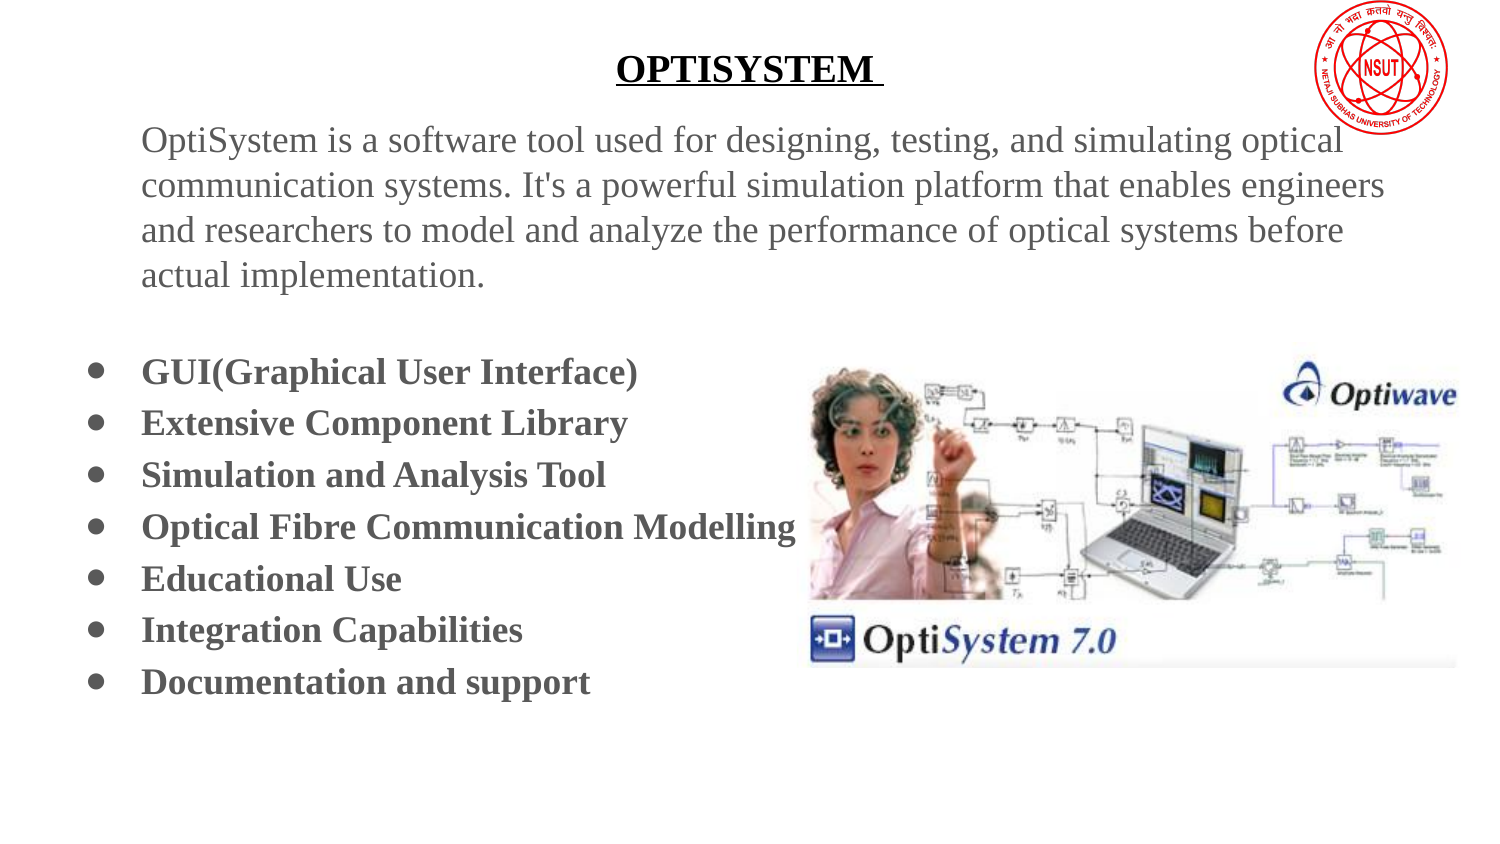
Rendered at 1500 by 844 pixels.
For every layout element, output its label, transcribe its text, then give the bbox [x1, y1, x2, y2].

picture [1312, 0, 1450, 136]
picture [796, 342, 1462, 668]
list OPTISYSTEM OptiSystem is a software tool used for designing, testing, and simulating optical communication systems. It's a powerful simulation platform that enables engineers and researchers to model and analyze the performance of optical systems before actual implementation. GUI(Graphical User Interface) Extensive Component Library Simulation and Analysis Tool Optical Fibre Communication Modelling Educational Use Integration Capabilities Documentation and support [51, 27, 1449, 805]
